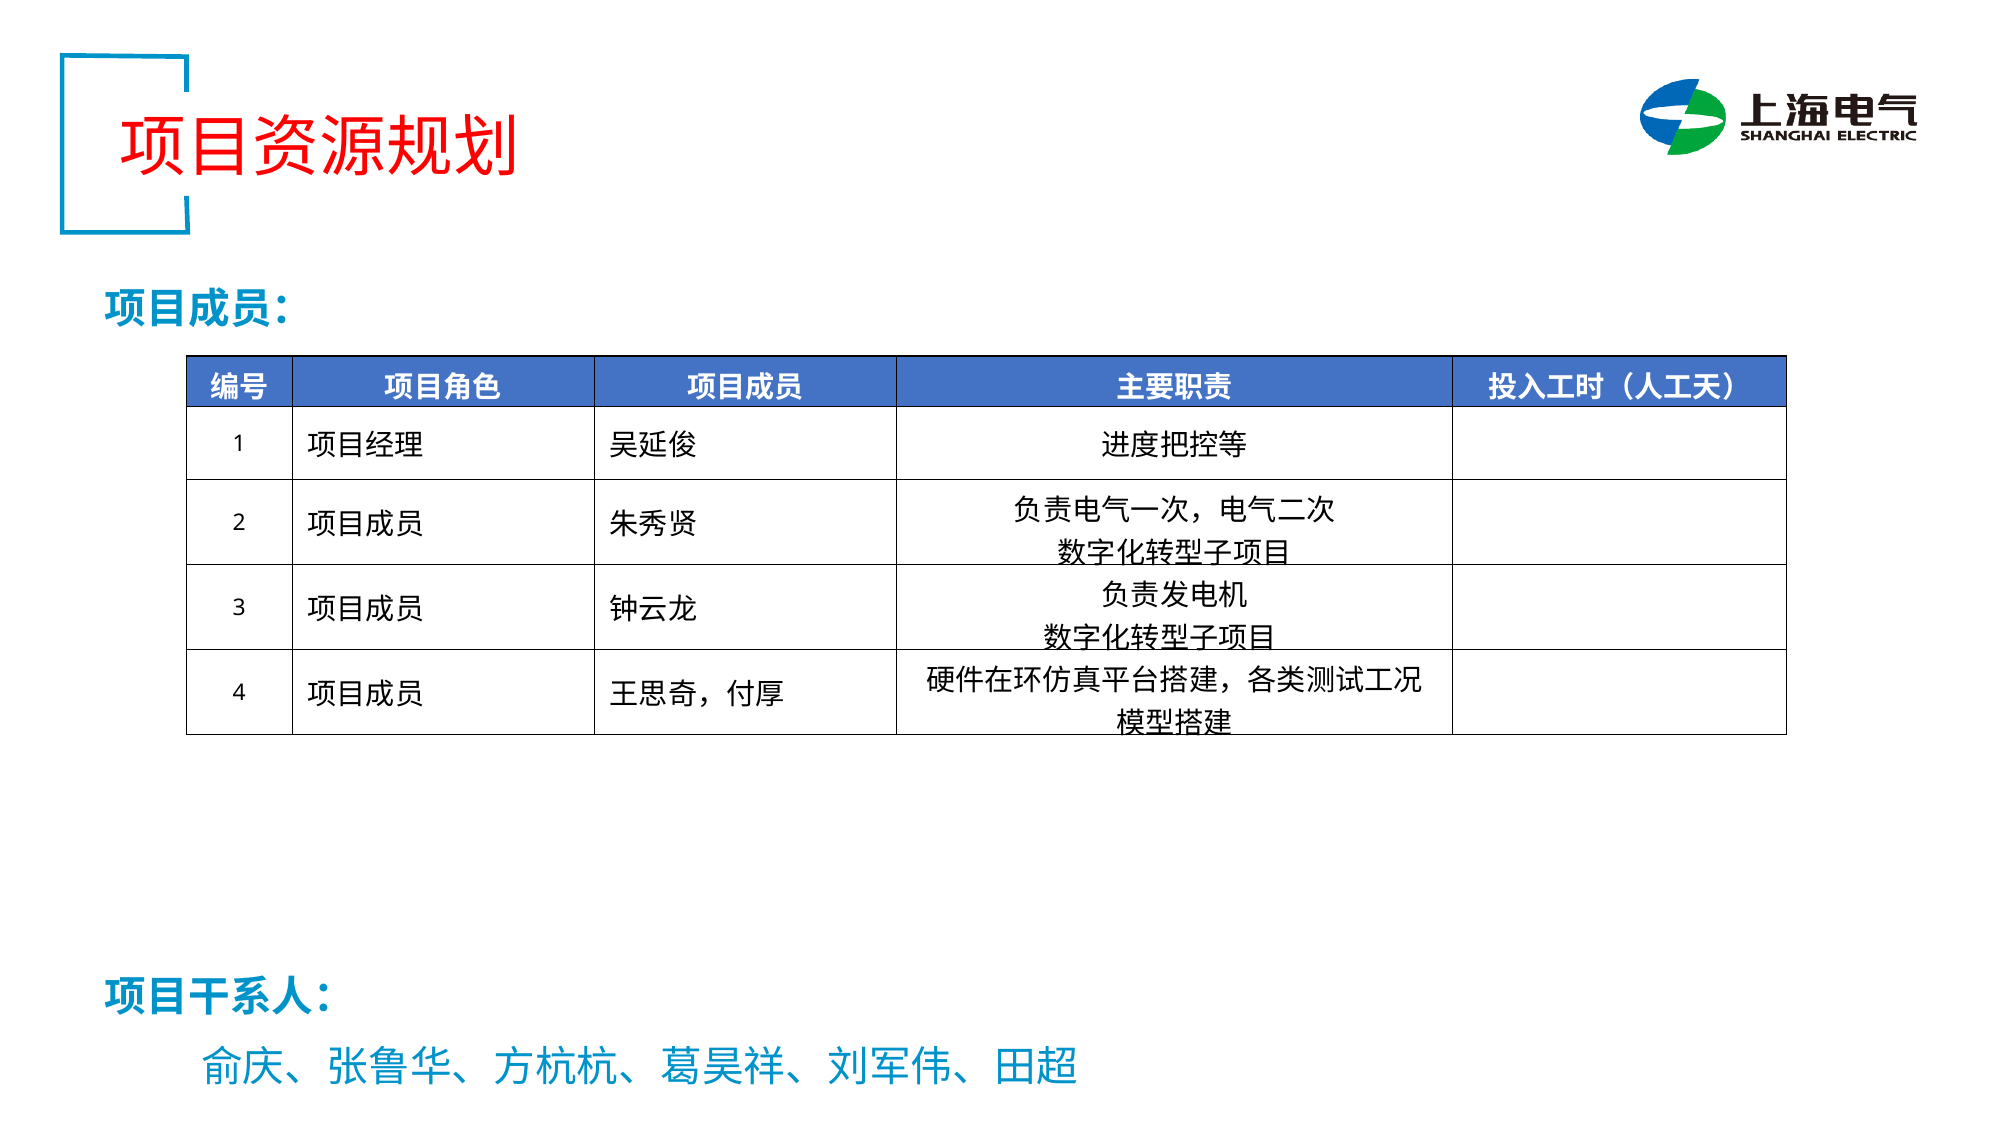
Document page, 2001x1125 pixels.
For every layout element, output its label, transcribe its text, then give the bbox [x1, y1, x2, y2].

table_cell 负责发电机 数字化转型子项目 [897, 565, 1452, 649]
table_cell [1453, 407, 1786, 479]
table_cell 2 [187, 480, 292, 564]
table_cell 王思奇，付厚 [595, 650, 896, 734]
text_box 项目资源规划 [104, 95, 1568, 191]
table_header 项目成员 [595, 357, 896, 406]
table_cell 项目成员 [293, 650, 594, 734]
table_header 投入工时（人工天） [1453, 357, 1786, 406]
table_cell 3 [187, 565, 292, 649]
table_cell 硬件在环仿真平台搭建，各类测试工况模型搭建 [897, 650, 1452, 734]
table_cell 进度把控等 [897, 407, 1452, 479]
table_cell 负责电气一次，电气二次 数字化转型子项目 [897, 480, 1452, 564]
table_cell 吴延俊 [595, 407, 896, 479]
table_cell 4 [187, 650, 292, 734]
table_cell [1453, 480, 1786, 564]
text_box 项目成员： [90, 274, 319, 339]
table_header 编号 [187, 357, 292, 406]
table_cell 项目成员 [293, 480, 594, 564]
table_cell [1453, 565, 1786, 649]
table_header 主要职责 [897, 357, 1452, 406]
table_header 项目角色 [293, 357, 594, 406]
table_cell 钟云龙 [595, 565, 896, 649]
picture [1640, 76, 1925, 157]
text_box 俞庆、张鲁华、方杭杭、葛昊祥、刘军伟、田超 [186, 1032, 1692, 1097]
table_cell 1 [187, 407, 292, 479]
table_cell [1453, 650, 1786, 734]
table_cell 朱秀贤 [595, 480, 896, 564]
table_cell 项目经理 [293, 407, 594, 479]
text_box 项目干系人： [90, 962, 385, 1028]
table_cell 项目成员 [293, 565, 594, 649]
